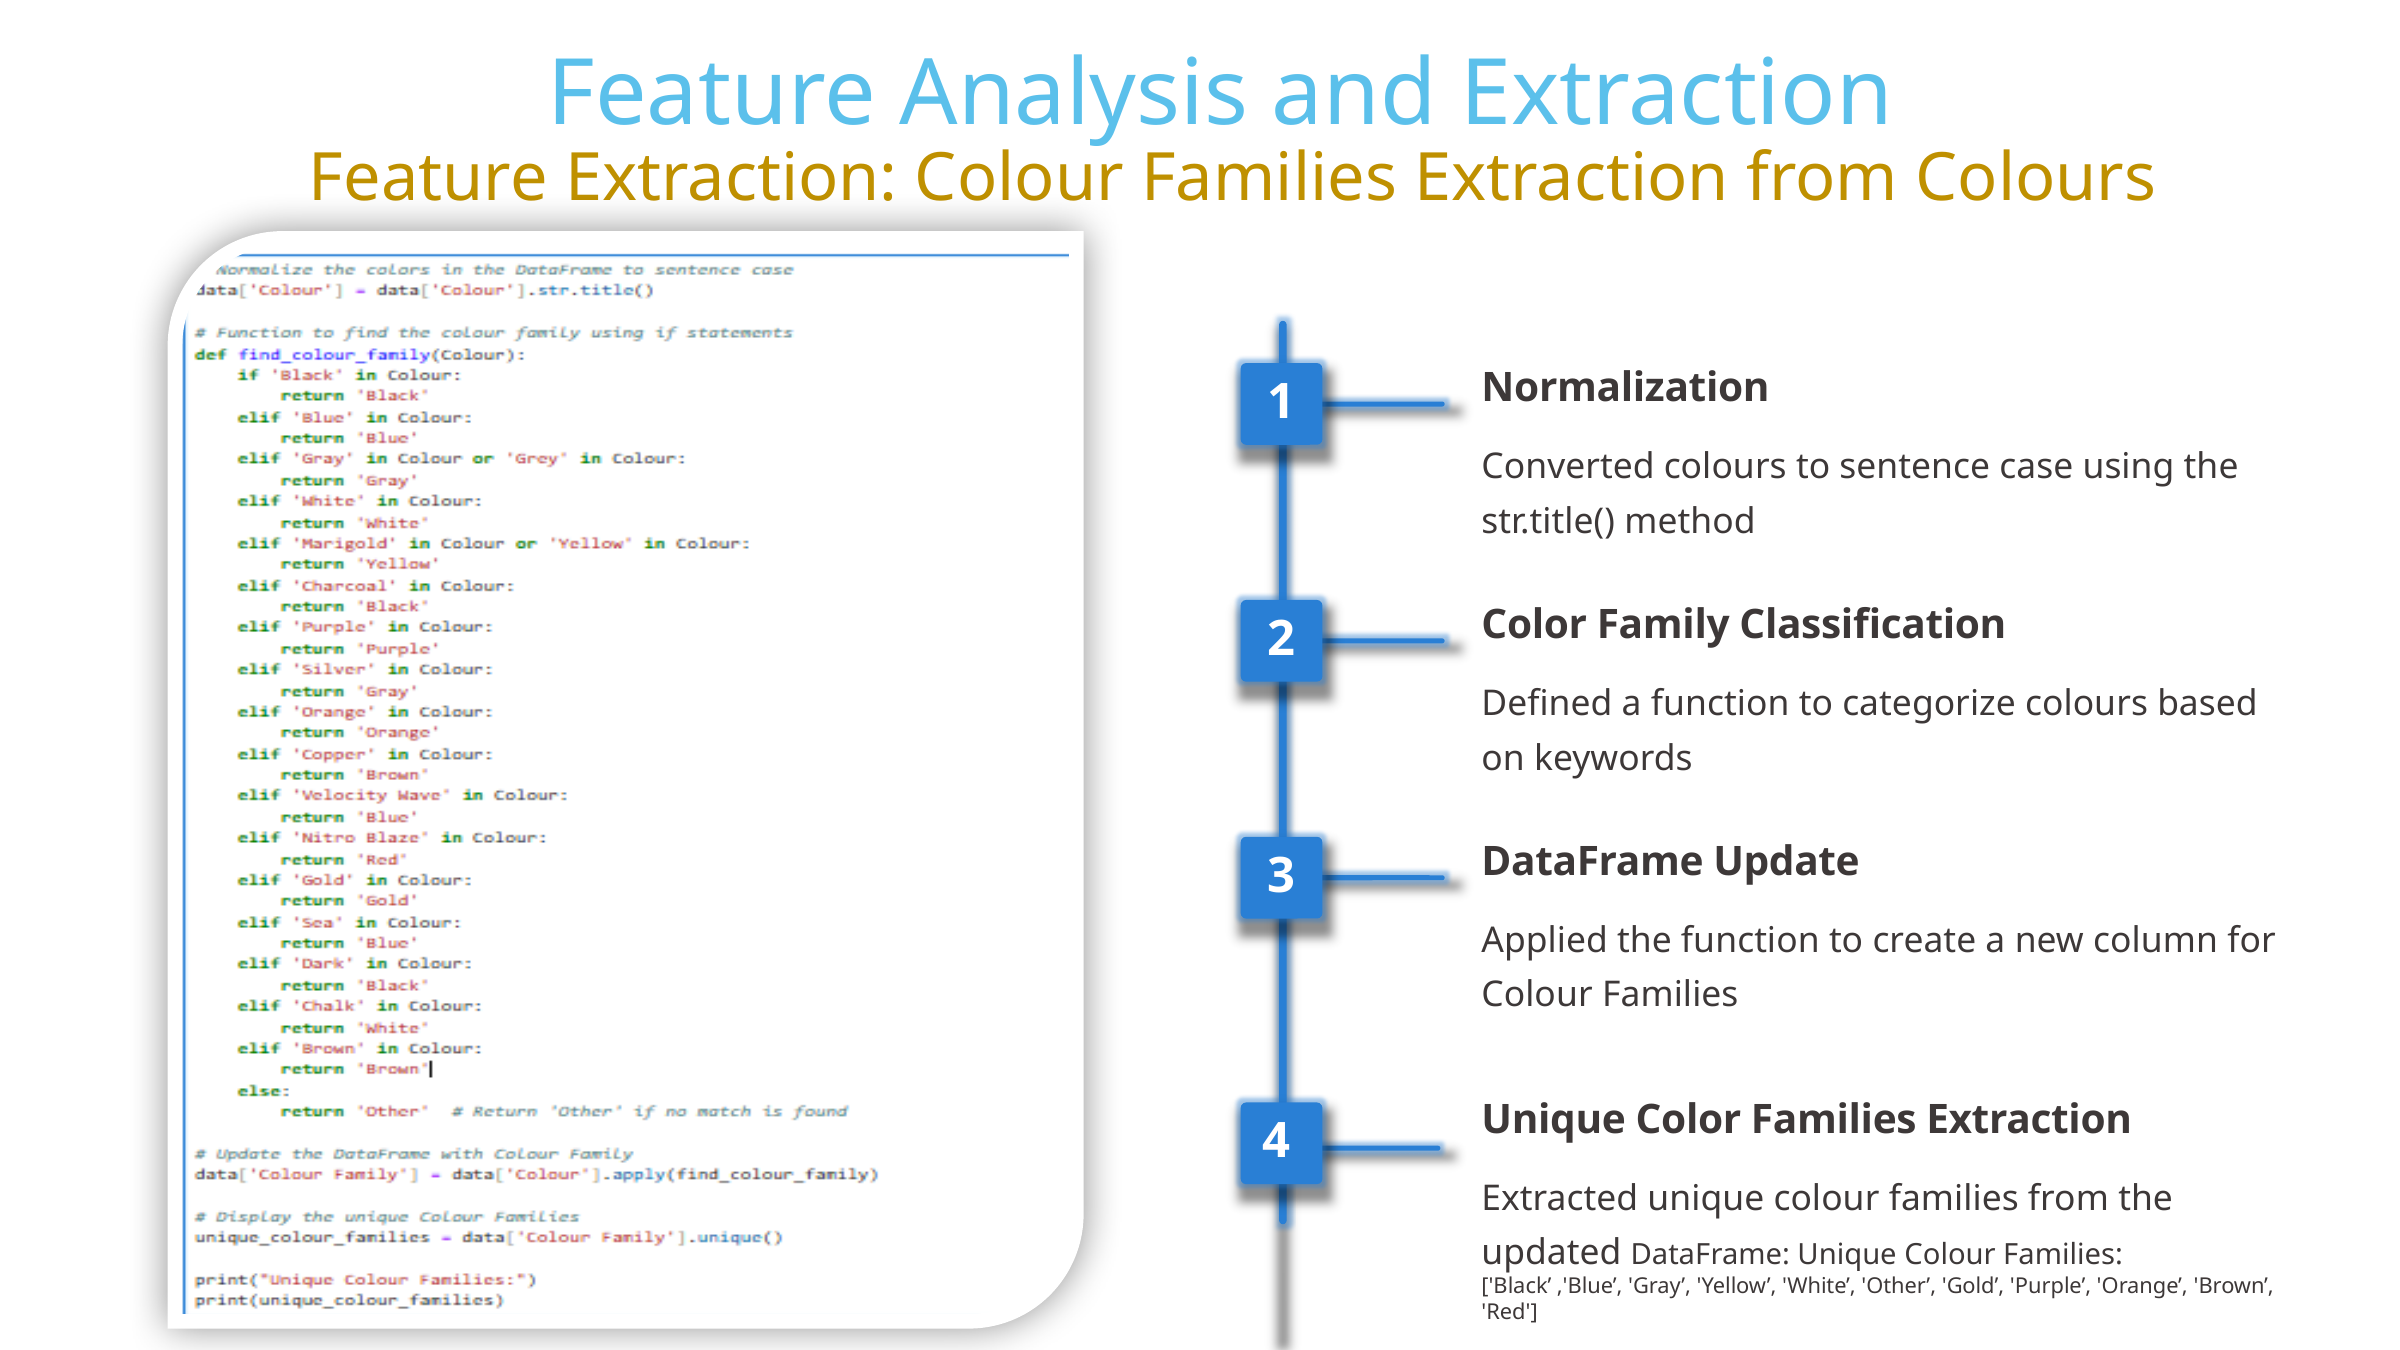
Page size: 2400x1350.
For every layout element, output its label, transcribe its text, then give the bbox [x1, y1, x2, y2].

text_box 3 [1267, 852, 1296, 903]
text_box [1344, 875, 1445, 881]
text_box [1279, 709, 1287, 831]
text_box Feature Analysis and Extraction [203, 25, 2239, 126]
text_box Applied the function to create a new column for Colour Families [1481, 905, 2300, 1070]
text_box 2 [1267, 616, 1296, 666]
text_box [1240, 836, 1323, 919]
text_box [1344, 638, 1445, 644]
picture [174, 238, 1077, 1322]
text_box Normalization [1481, 358, 1895, 411]
text_box [1279, 474, 1287, 594]
text_box Unique Color Families Extraction [1481, 1091, 2173, 1142]
text_box [1279, 948, 1287, 1096]
text_box [1240, 363, 1323, 445]
text_box [1344, 1145, 1441, 1151]
text_box DataFrame Update [1481, 832, 1895, 884]
text_box Converted colours to sentence case using the str.title() method [1481, 431, 2166, 541]
text_box Color Family Classification [1481, 595, 2036, 652]
text_box 1 [1272, 379, 1291, 429]
text_box Extracted unique colour families from the updated DataFrame: Unique Colour Families: ['Black’ ,'Blue’, 'Gray’, 'Yellow’, 'White’, 'Other’, 'Gold’, 'Purple’, 'Orange’, 'Brown’, 'Red'] [1481, 1163, 2300, 1327]
text_box Defined a function to categorize colours based on keywords [1481, 668, 2173, 795]
text_box [1344, 401, 1445, 407]
text_box [1279, 1214, 1287, 1225]
text_box 4 [1262, 1118, 1292, 1169]
text_box Feature Extraction: Colour Families Extraction from Colours [174, 126, 2293, 222]
text_box [1279, 320, 1287, 357]
text_box [1240, 599, 1323, 682]
text_box [1240, 1102, 1323, 1185]
